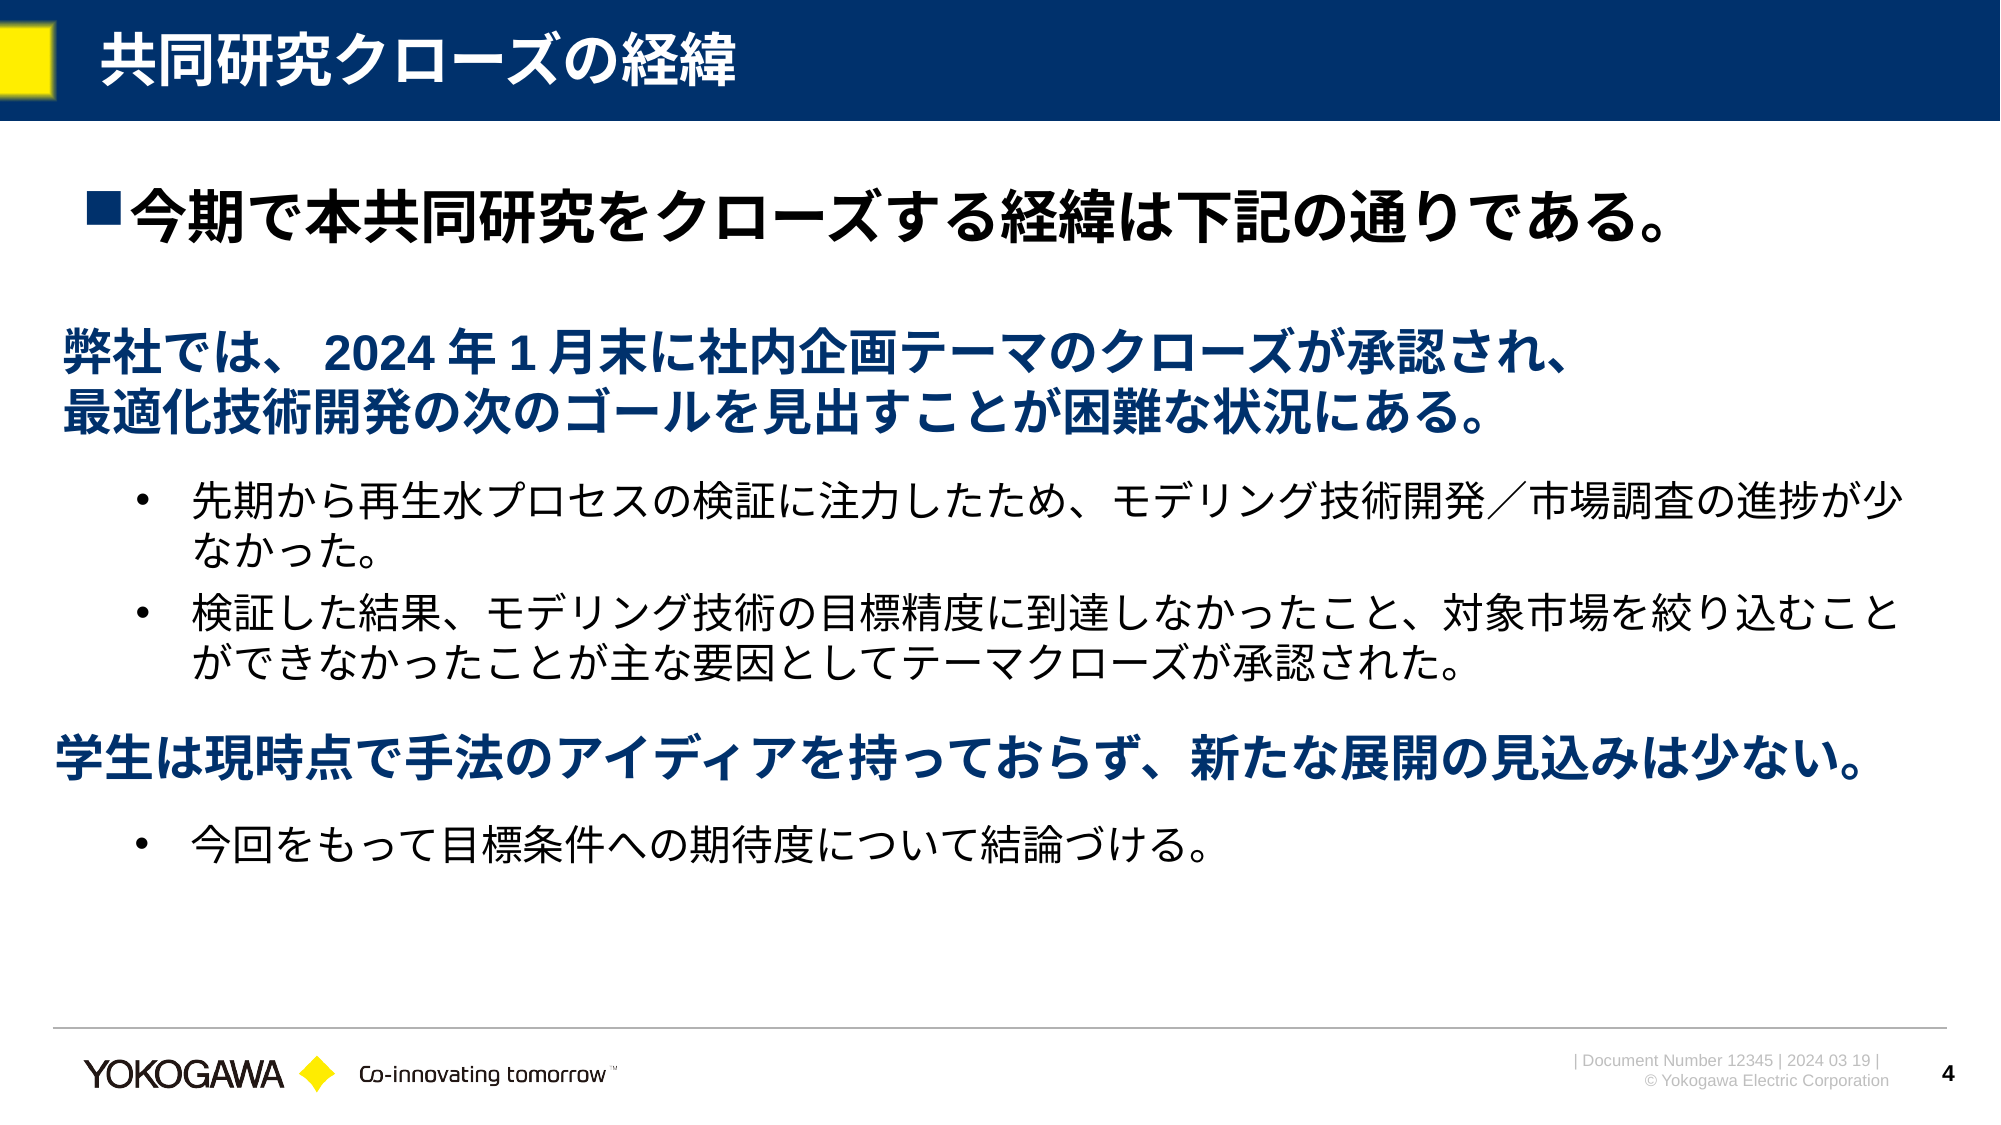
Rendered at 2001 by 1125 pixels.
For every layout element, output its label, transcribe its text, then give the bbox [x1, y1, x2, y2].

slide_number 4 [1904, 1042, 1970, 1103]
title 共同研究クローズの経緯 [84, 20, 1955, 106]
text_box 先期から再生水プロセスの検証に注力したため、モデリング技術開発／市場調査の進捗が少なかった。 検証した結果、モデリング技術の目標精度に到達しなかったこと、対象市場を絞り込むことができなかったことが主な要因としてテーマクローズが承認された。 [120, 467, 1933, 695]
text_box 今回をもって目標条件への期待度について結論づける。 [119, 810, 1905, 876]
text_box 学生は現時点で手法のアイディアを持っておらず、新たな展開の見込みは少ない。 [39, 719, 1905, 794]
text_box 今期で本共同研究をクローズする経緯は下記の通りである。 [67, 180, 1933, 266]
picture [0, 6, 69, 115]
text_box 弊社では、2024年1月末に社内企画テーマのクローズが承認され、 最適化技術開発の次のゴールを見出すことが困難な状況にある。 [47, 313, 1612, 449]
picture [83, 1055, 617, 1093]
